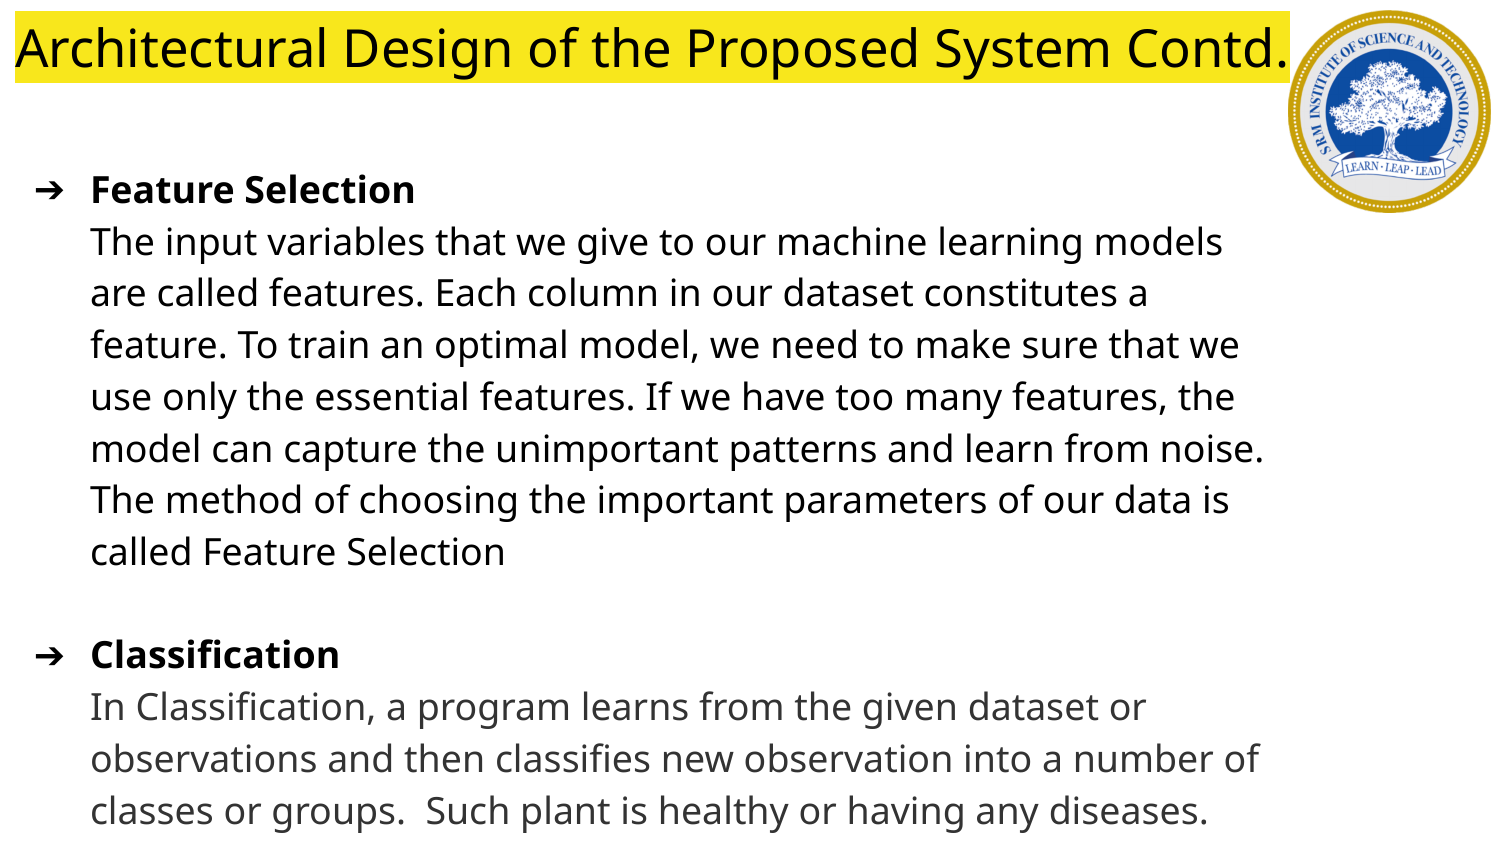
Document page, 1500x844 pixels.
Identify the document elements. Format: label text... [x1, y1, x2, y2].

list Feature Selection The input variables that we give to our machine learning models are called features. Each column in our dataset constitutes a feature. To train an optimal model, we need to make sure that we use only the essential features. If we have too many features, the model can capture the unimportant patterns and learn from noise. The method of choosing the important parameters of our data is called Feature Selection Classification In Classification, a program learns from the given dataset or observations and then classifies new observation into a number of classes or groups. Such plant is healthy or having any diseases. [0, 144, 1289, 844]
title Architectural Design of the Proposed System Contd. [0, 0, 1398, 94]
picture [1288, 10, 1492, 214]
